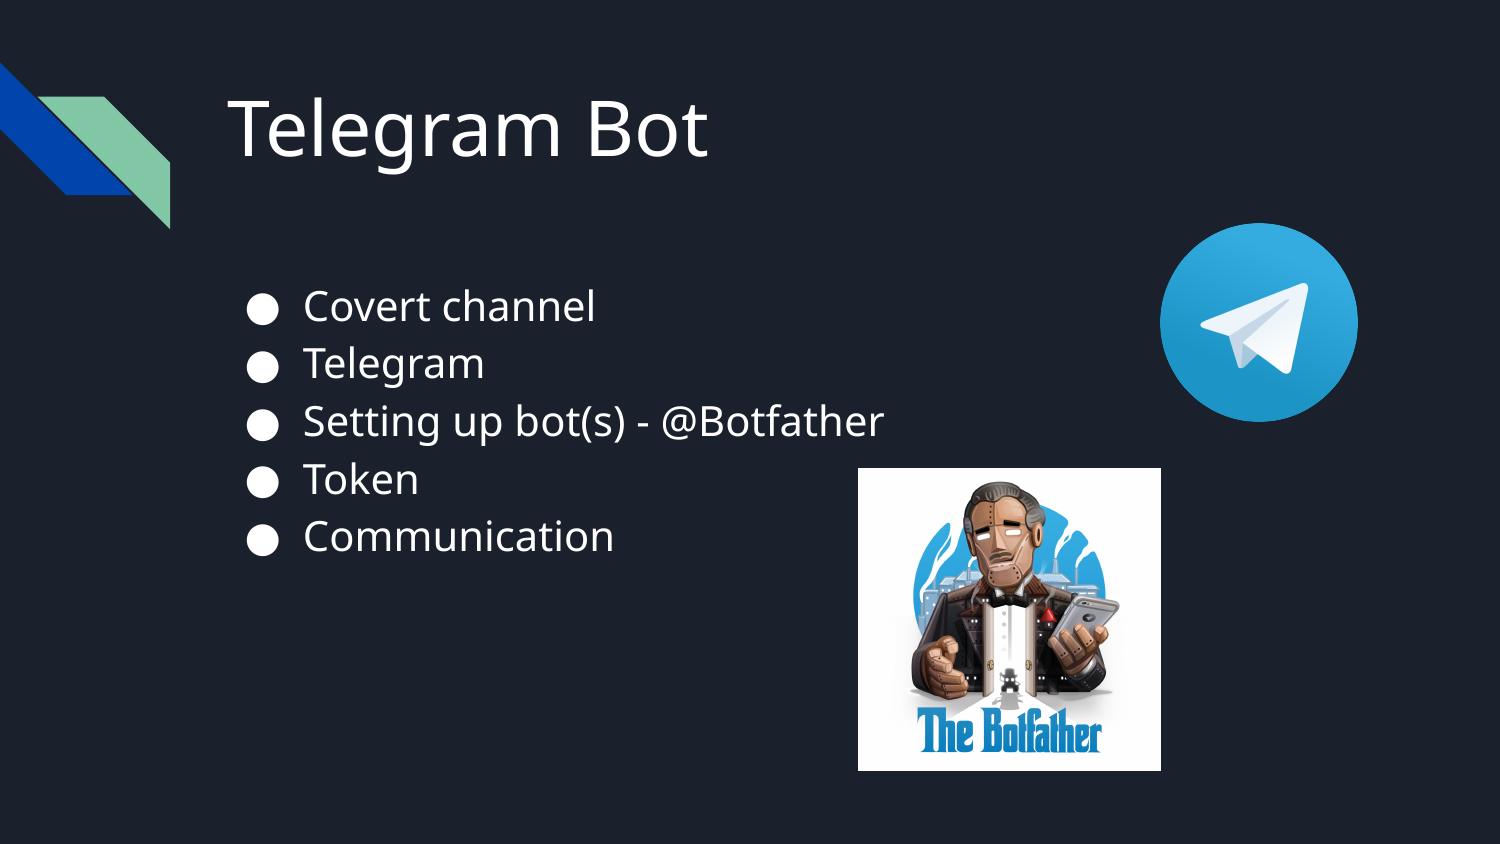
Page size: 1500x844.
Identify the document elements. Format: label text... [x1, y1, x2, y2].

list Covert channel Telegram Setting up bot(s) - @Botfather Token Communication [212, 257, 1368, 735]
picture [1159, 223, 1359, 422]
picture [858, 468, 1161, 771]
title Telegram Bot [212, 64, 1368, 215]
